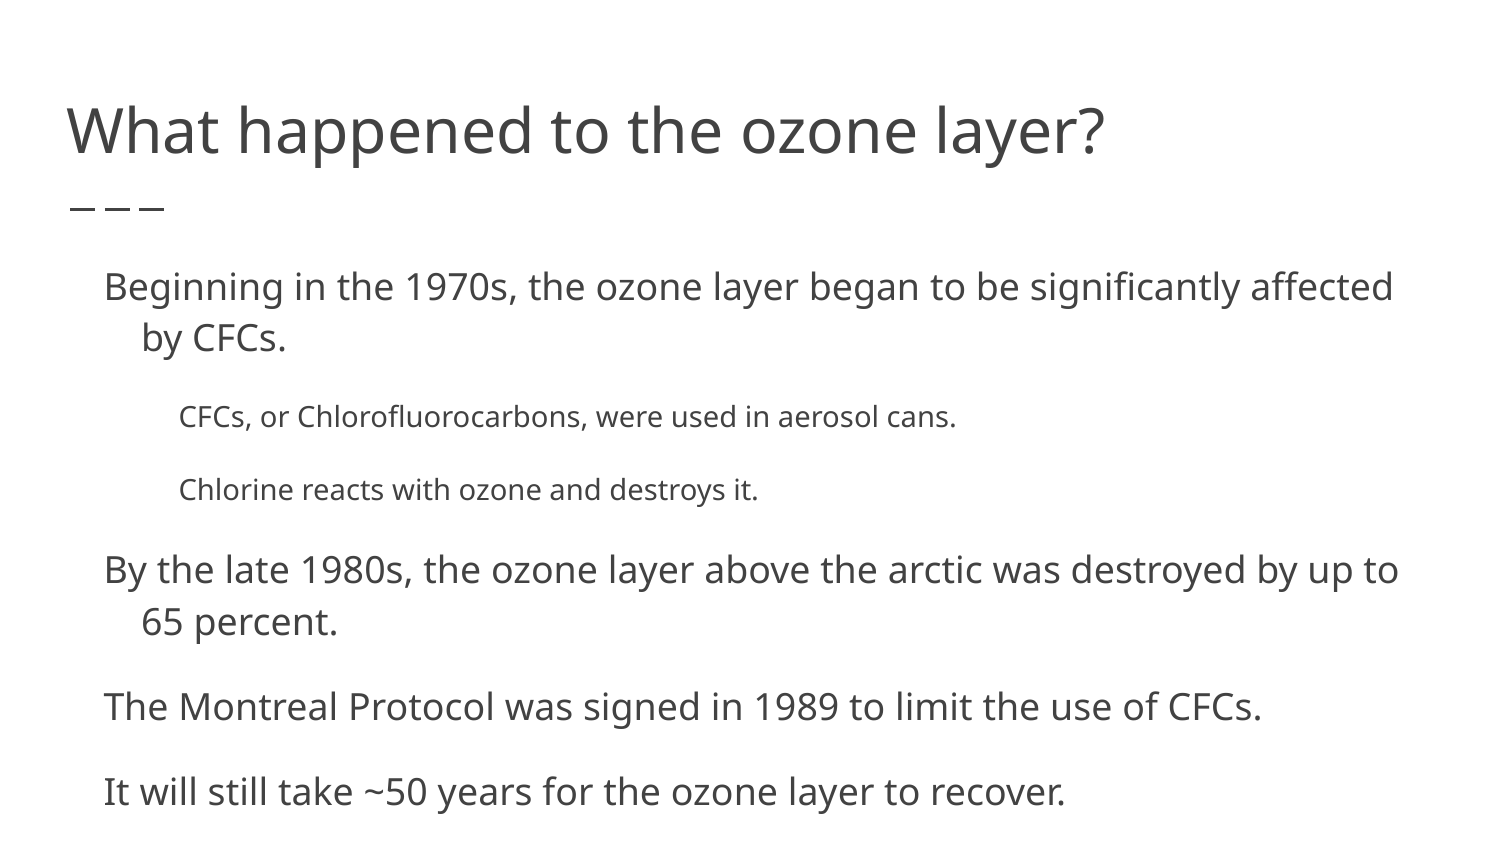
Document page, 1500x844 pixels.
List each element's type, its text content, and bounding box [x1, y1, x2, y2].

list Beginning in the 1970s, the ozone layer began to be significantly affected by CFCs. CFCs, or Chlorofluorocarbons, were used in aerosol cans. Chlorine reacts with ozone and destroys it. By the late 1980s, the ozone layer above the arctic was destroyed by up to 65 percent. The Montreal Protocol was signed in 1989 to limit the use of CFCs. It will still take ~50 years for the ozone layer to recover. [51, 240, 1449, 750]
title What happened to the ozone layer? [51, 61, 1449, 182]
